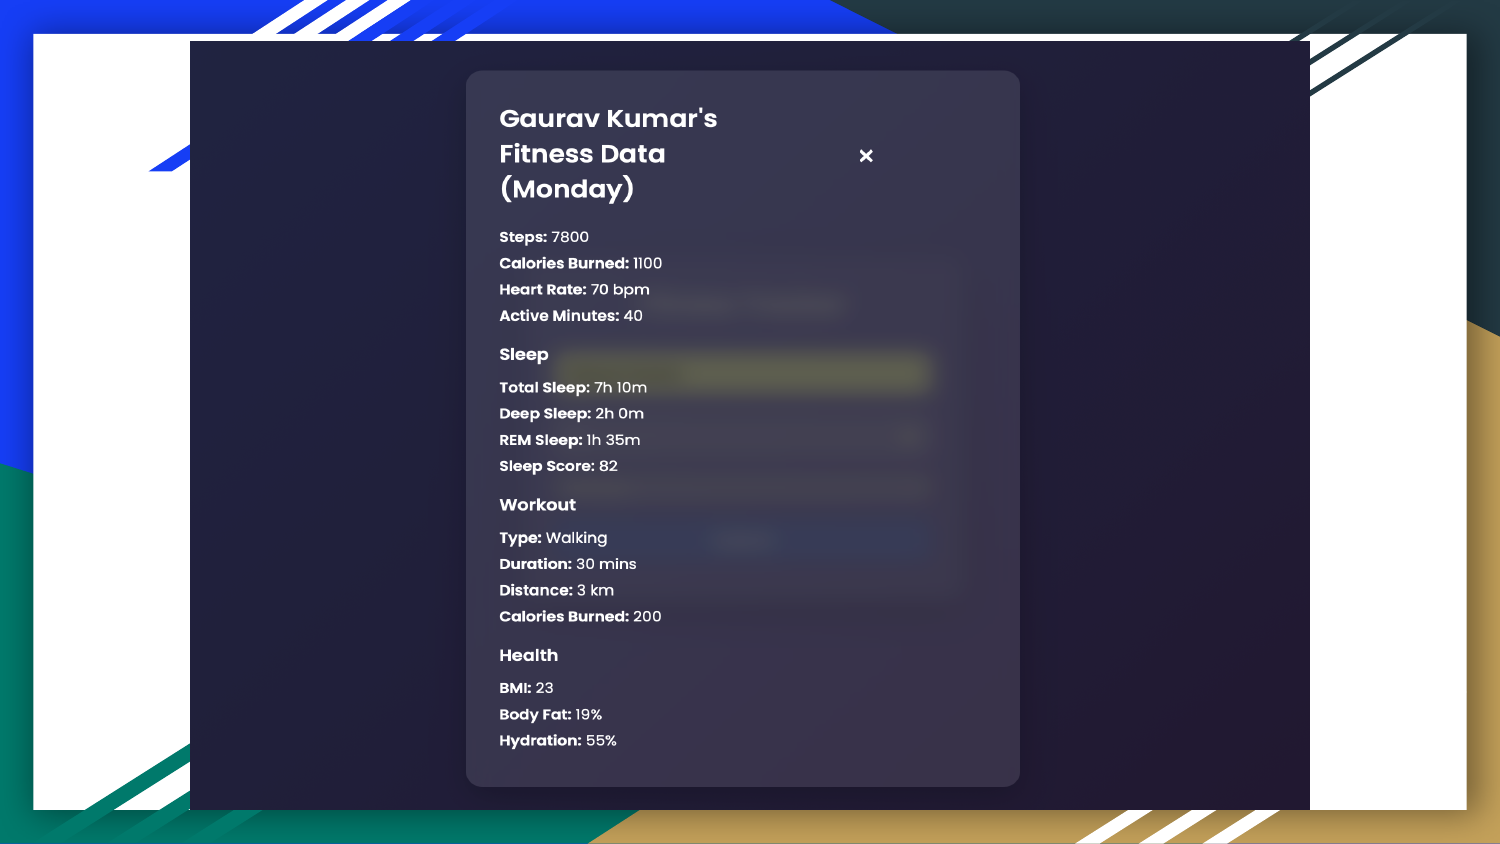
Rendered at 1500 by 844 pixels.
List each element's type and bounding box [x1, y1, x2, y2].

picture [189, 41, 1310, 810]
